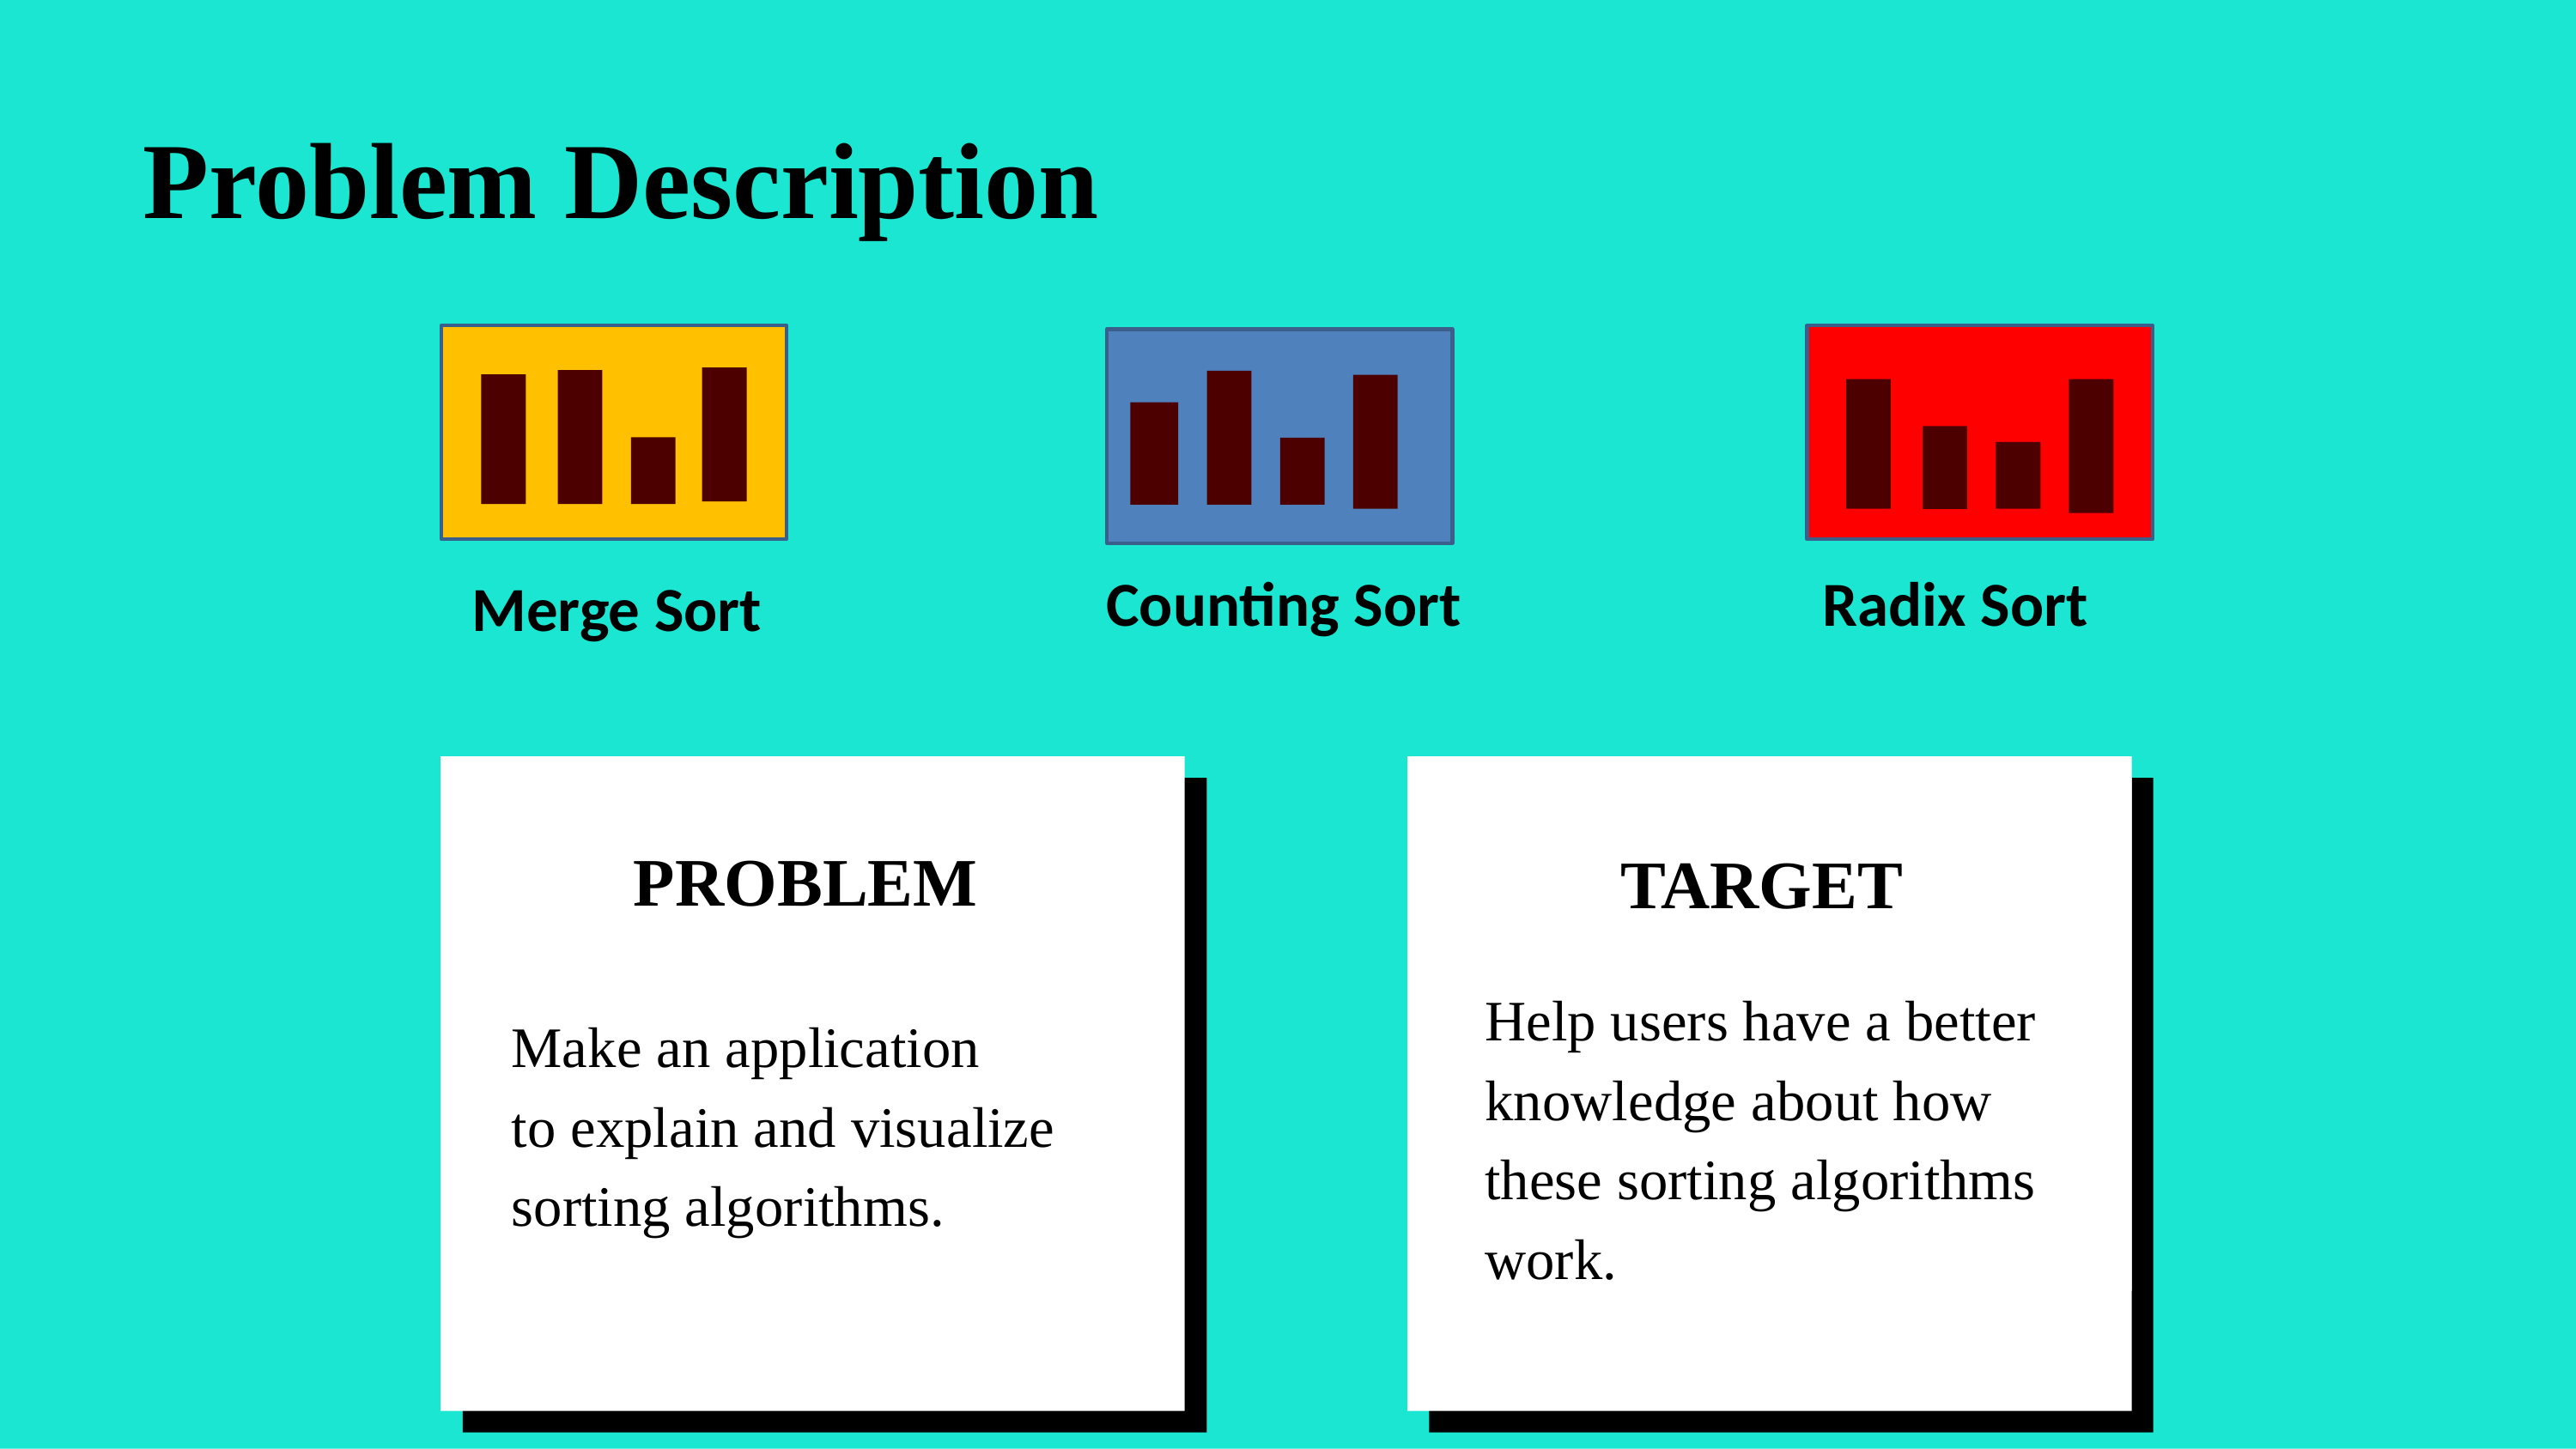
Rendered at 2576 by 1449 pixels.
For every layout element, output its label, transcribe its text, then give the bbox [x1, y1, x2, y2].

text_box [1352, 373, 1400, 511]
text_box [701, 366, 749, 503]
text_box [479, 373, 527, 506]
text_box [440, 324, 788, 541]
text_box Merge Sort [459, 562, 809, 651]
text_box [1128, 401, 1180, 506]
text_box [440, 755, 1207, 1433]
text_box Counting Sort [1093, 556, 1483, 646]
text_box [1105, 327, 1455, 545]
text_box Radix Sort [1809, 556, 2154, 646]
text_box [556, 368, 604, 506]
text_box [1921, 424, 1969, 511]
text_box [1844, 378, 1893, 511]
text_box [1994, 440, 2042, 511]
text_box [2067, 378, 2115, 515]
text_box [629, 435, 677, 506]
title Problem Description [143, 110, 2433, 245]
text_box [1406, 755, 2154, 1433]
text_box [1279, 436, 1327, 506]
text_box [1205, 369, 1253, 506]
text_box [1805, 324, 2154, 541]
